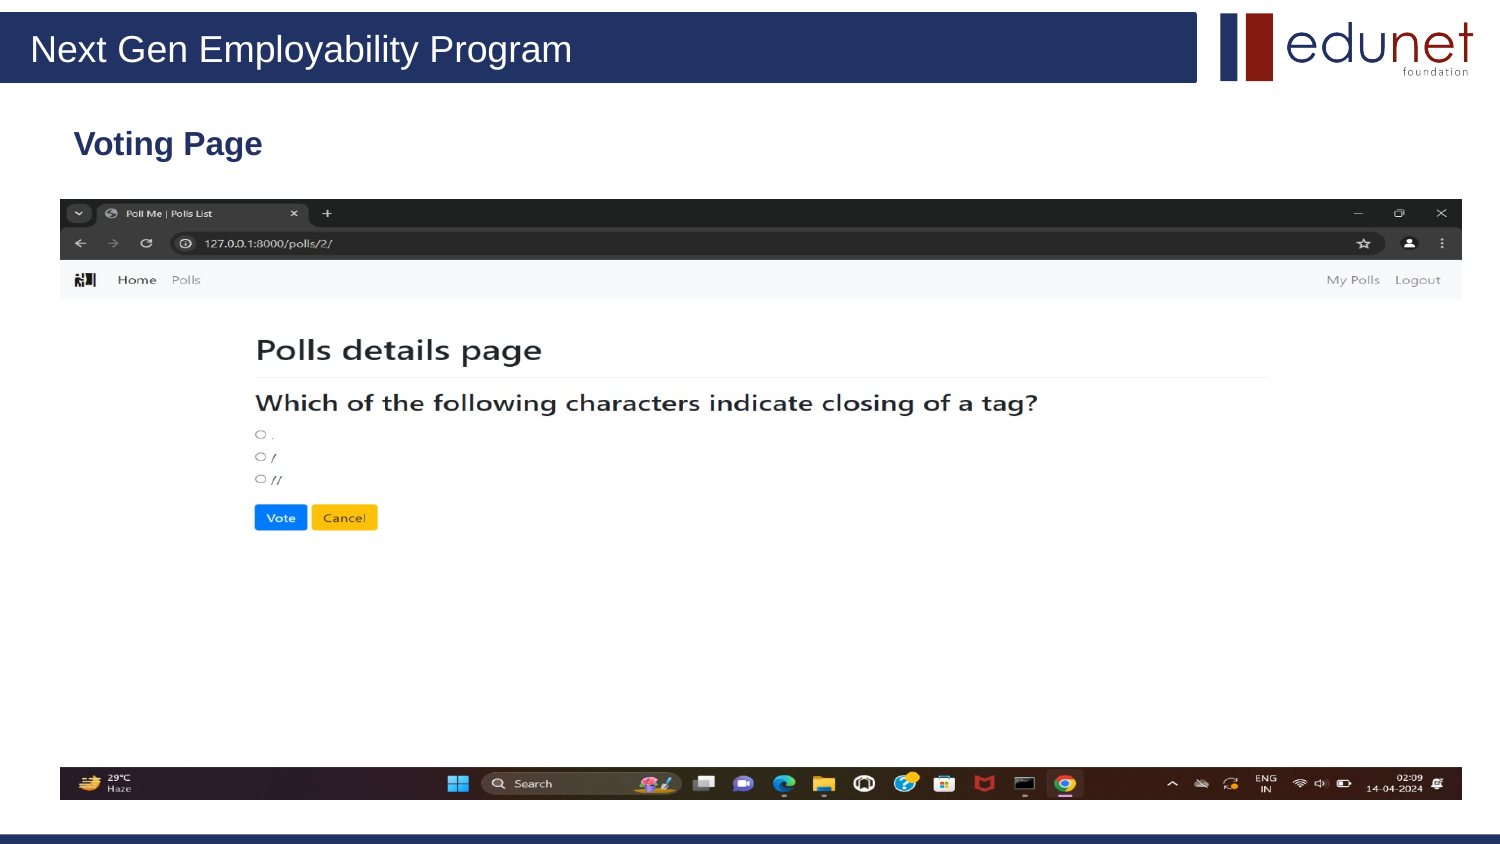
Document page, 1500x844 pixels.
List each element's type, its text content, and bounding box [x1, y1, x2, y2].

text_box Voting Page [47, 114, 614, 171]
picture [1279, 14, 1482, 83]
picture [59, 198, 1462, 800]
